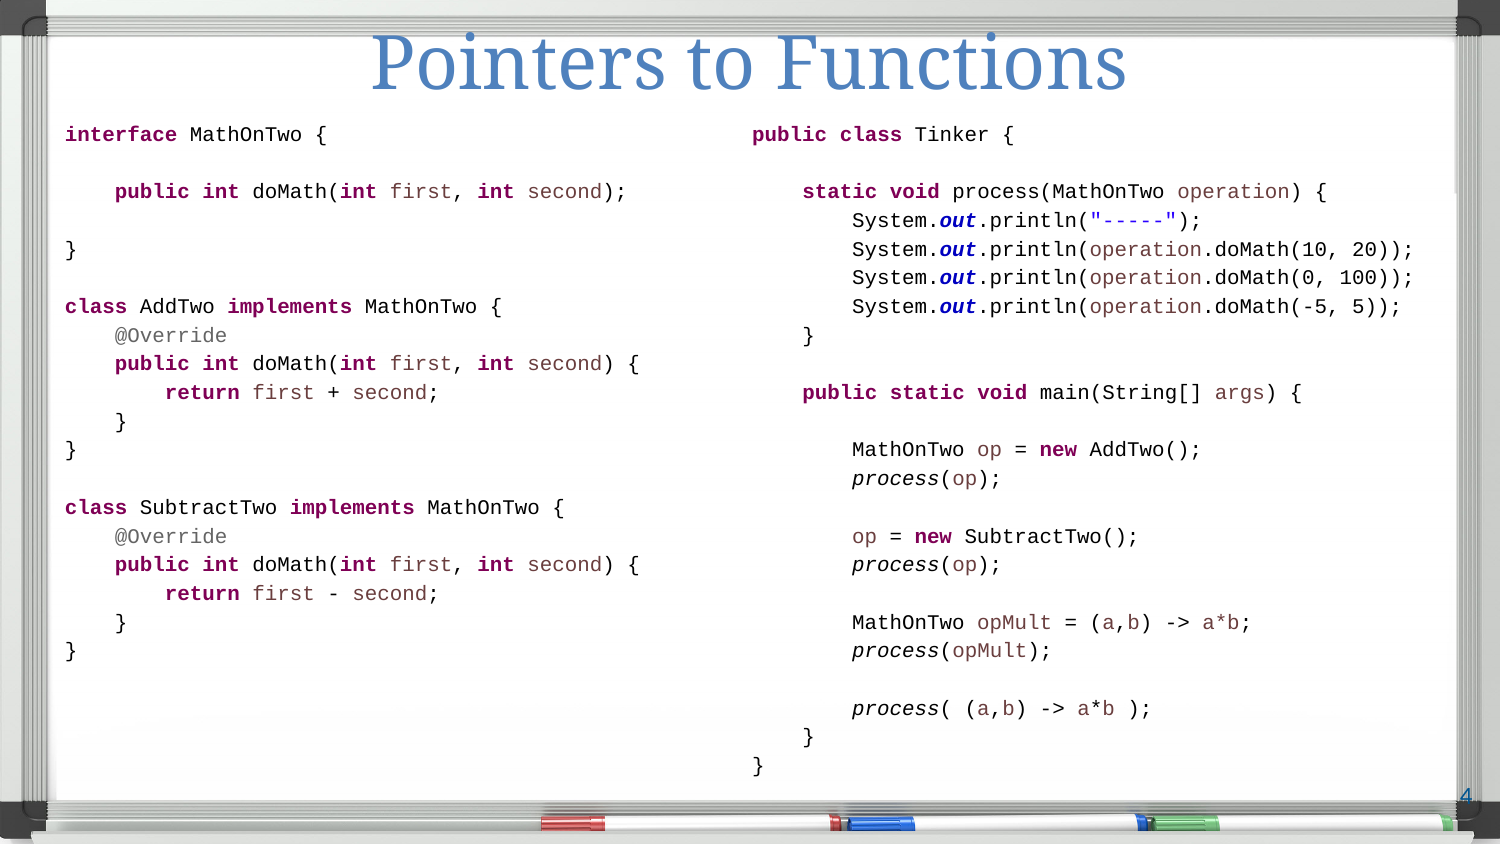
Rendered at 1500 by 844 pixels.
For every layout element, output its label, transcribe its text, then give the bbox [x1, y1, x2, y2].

title Pointers to Functions [12, 9, 1488, 110]
text_box public class Tinker { static void process(MathOnTwo operation) { System.out.println("-----"); System.out.println(operation.doMath(10, 20)); System.out.println(operation.doMath(0, 100)); System.out.println(operation.doMath(-5, 5)); } public static void main(String[] args) { MathOnTwo op = new AddTwo(); process(op); op = new SubtractTwo(); process(op); MathOnTwo opMult = (a,b) -> a*b; process(opMult); process( (a,b) -> a*b ); } } [737, 109, 1468, 785]
picture [0, 0, 1500, 844]
text_box interface MathOnTwo { public int doMath(int first, int second); } class AddTwo implements MathOnTwo { @Override public int doMath(int first, int second) { return first + second; } } class SubtractTwo implements MathOnTwo { @Override public int doMath(int first, int second) { return first - second; } } [50, 109, 675, 670]
slide_number 4 [1387, 771, 1488, 817]
